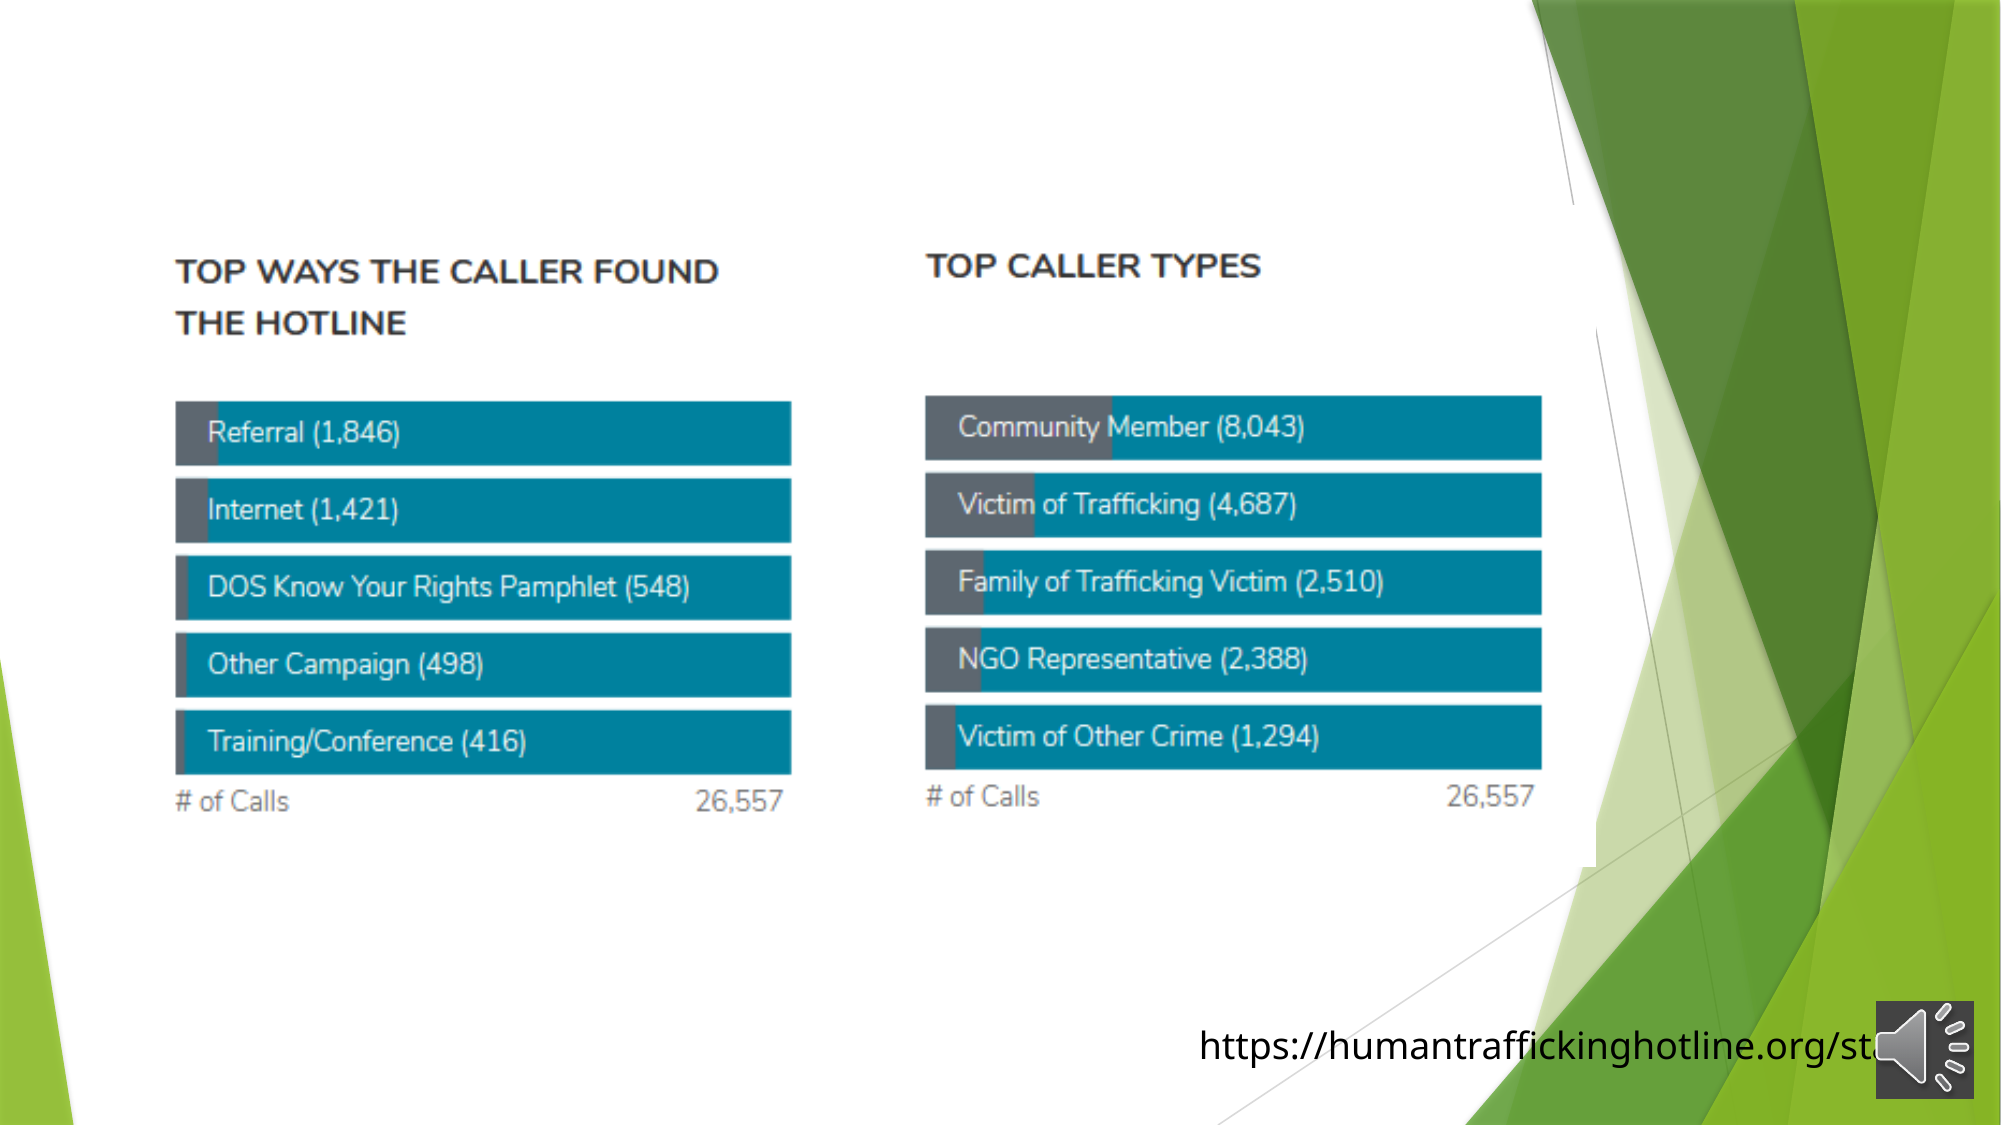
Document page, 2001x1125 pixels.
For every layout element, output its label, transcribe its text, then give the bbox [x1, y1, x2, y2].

picture [1874, 999, 1976, 1101]
picture [897, 205, 1597, 867]
text_box https://humantraffickinghotline.org/states [1183, 1014, 1869, 1075]
picture [128, 197, 821, 875]
